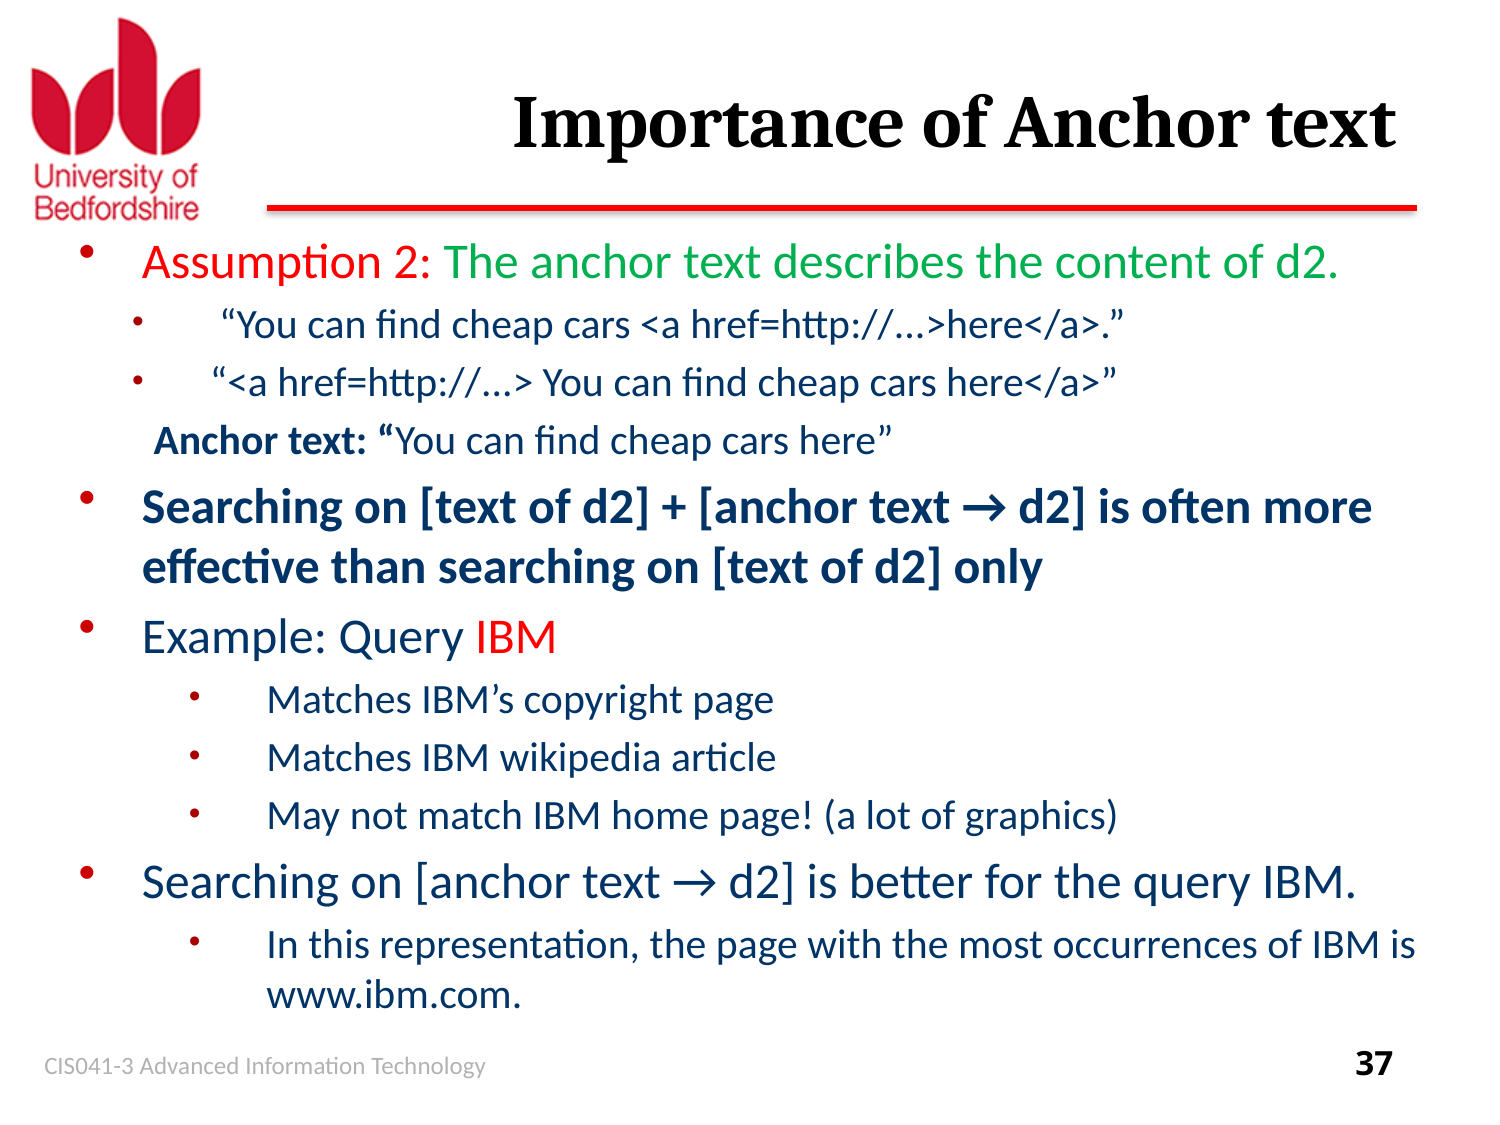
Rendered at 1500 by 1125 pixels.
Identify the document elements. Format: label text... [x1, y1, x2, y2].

footer CIS041-3 Advanced Information Technology [29, 1035, 514, 1095]
list Assumption 2: The anchor text describes the content of d2. “You can find cheap cars <a href=http://...>here</a>.” “<a href=http://...> You can find cheap cars here</a>” Anchor text: “You can find cheap cars here” Searching on [text of d2] + [anchor text → d2] is often more effective than searching on [text of d2] only Example: Query IBM Matches IBM’s copyright page Matches IBM wikipedia article May not match IBM home page! (a lot of graphics) Searching on [anchor text → d2] is better for the query IBM. In this representation, the page with the most occurrences of IBM is www.ibm.com. [63, 220, 1436, 1125]
title Importance of Anchor text [262, 61, 1413, 174]
picture [0, 0, 237, 236]
